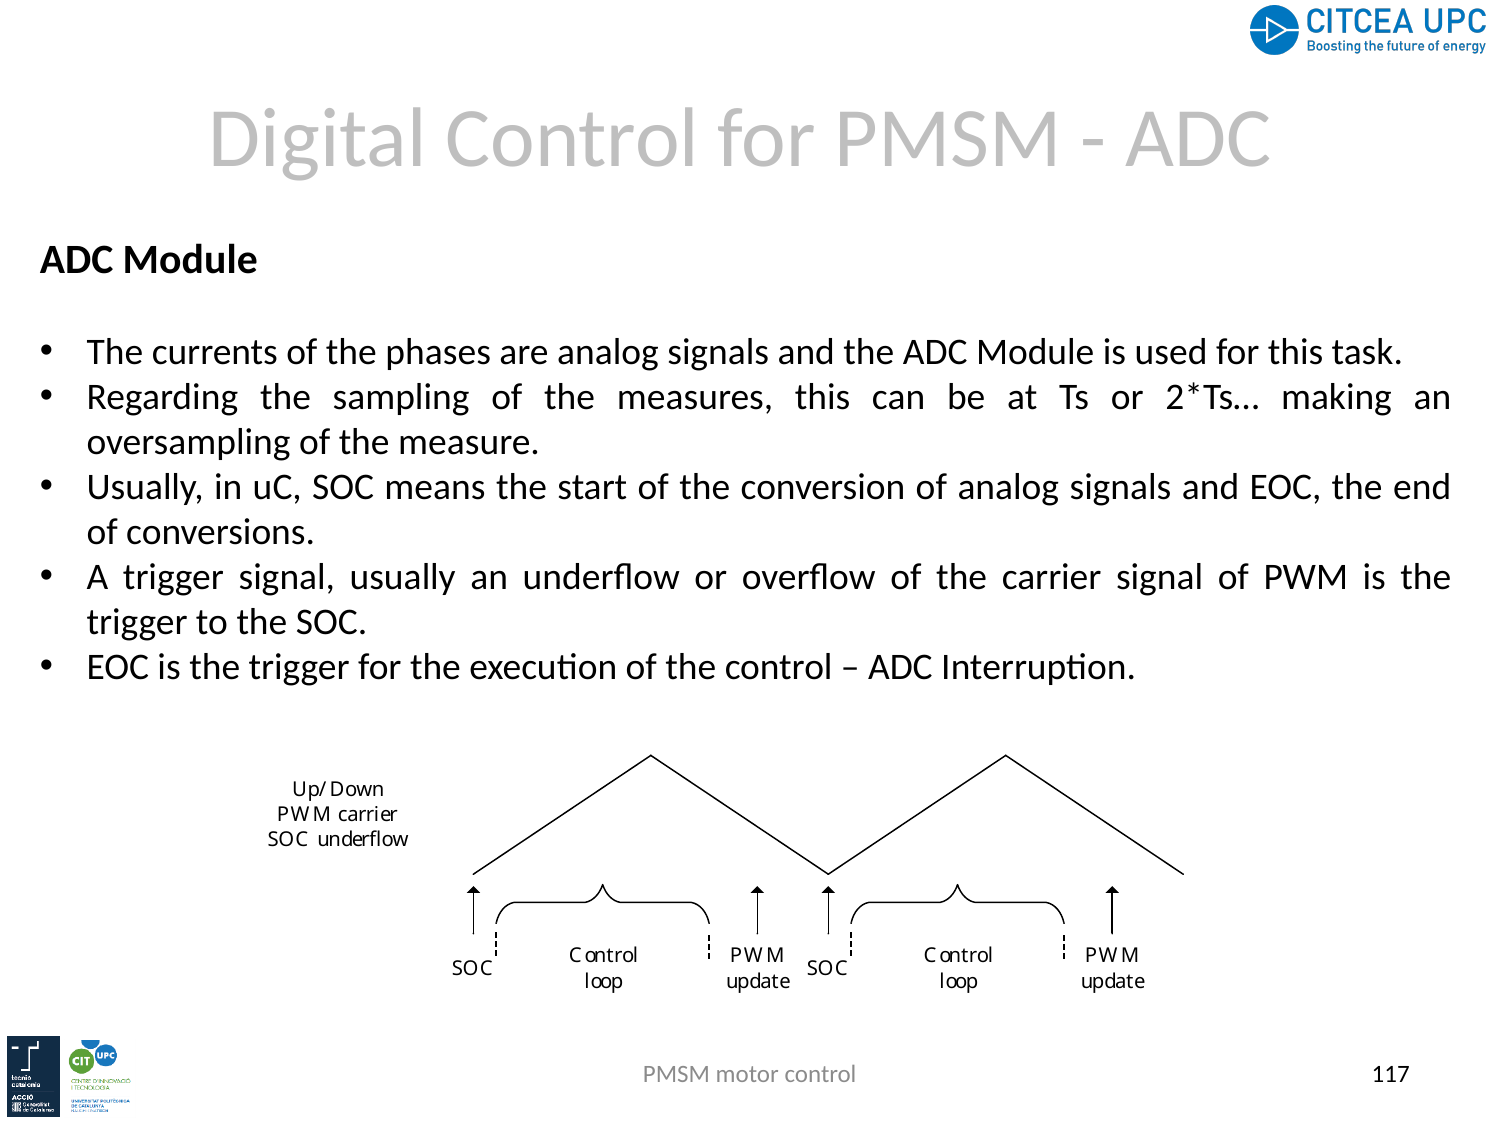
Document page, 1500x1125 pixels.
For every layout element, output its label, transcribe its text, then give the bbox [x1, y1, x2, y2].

picture [64, 1039, 136, 1118]
text_box Digital Control for PMSM - ADC [74, 74, 1425, 182]
slide_number 117 [1074, 1042, 1425, 1103]
picture [5, 1034, 61, 1118]
footer PMSM motor control [512, 1042, 988, 1103]
text_box [32, 305, 1475, 516]
picture [1250, 5, 1497, 60]
picture [253, 751, 1186, 1007]
text_box ADC Module The currents of the phases are analog signals and the ADC Module is used for this task. Regarding the sampling of the measures, this can be at Ts or 2*Ts… making an oversampling of the measure. Usually, in uC, SOC means the start of the conversion of analog signals and EOC, the end of conversions. A trigger signal, usually an underflow or overflow of the carrier signal of PWM is the trigger to the SOC. EOC is the trigger for the execution of the control – ADC Interruption. [24, 224, 1468, 279]
